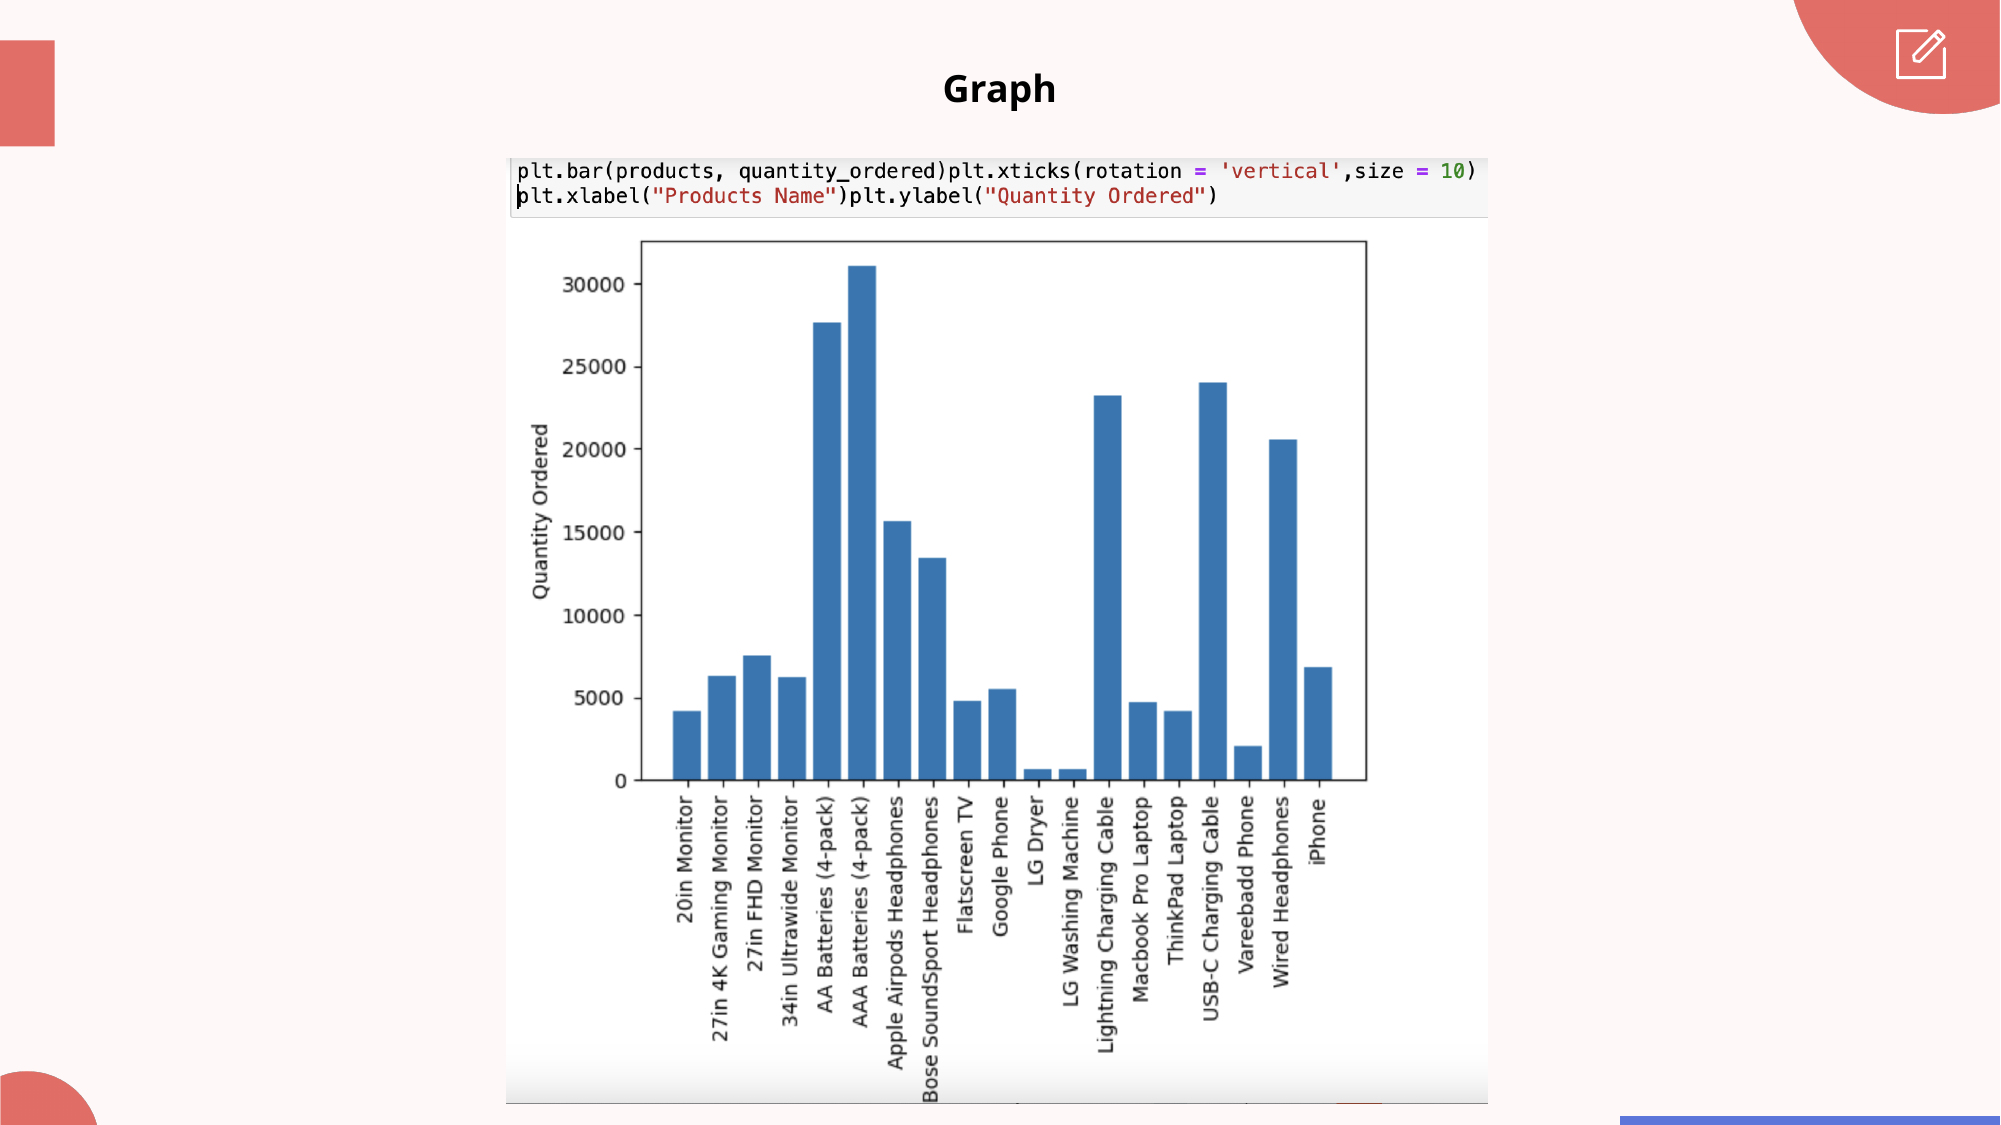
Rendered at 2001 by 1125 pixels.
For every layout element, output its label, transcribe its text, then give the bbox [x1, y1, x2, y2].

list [506, 158, 1488, 1104]
picture [1620, 1116, 2000, 1125]
picture [1, 1072, 97, 1125]
picture [1793, 0, 2000, 114]
title Graph [137, 47, 1863, 133]
